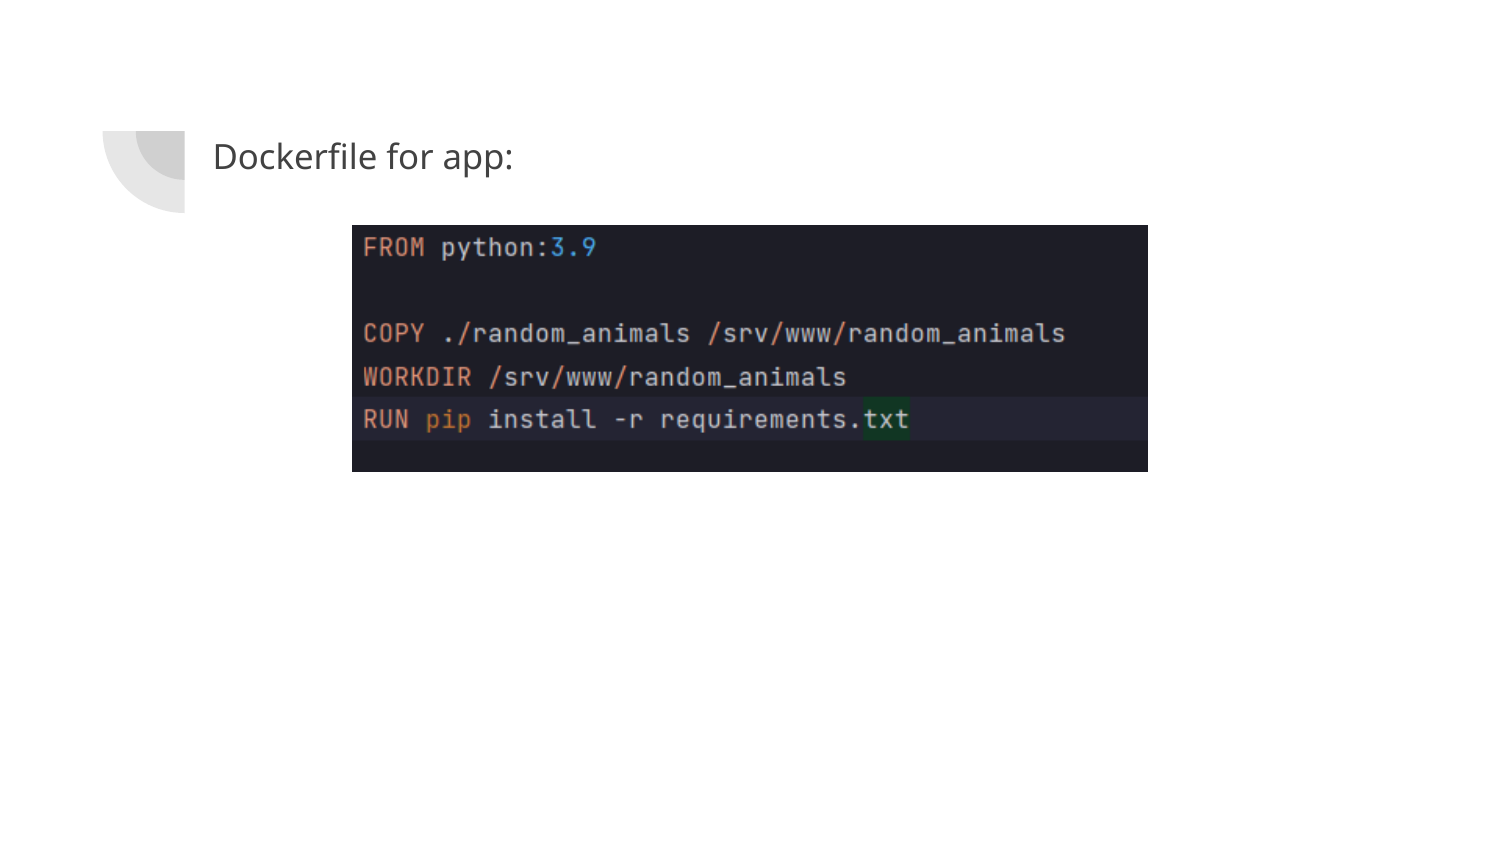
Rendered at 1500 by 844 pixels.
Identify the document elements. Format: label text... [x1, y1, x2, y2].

picture [352, 224, 1148, 473]
list Dockerfile for app: [197, 110, 1352, 195]
